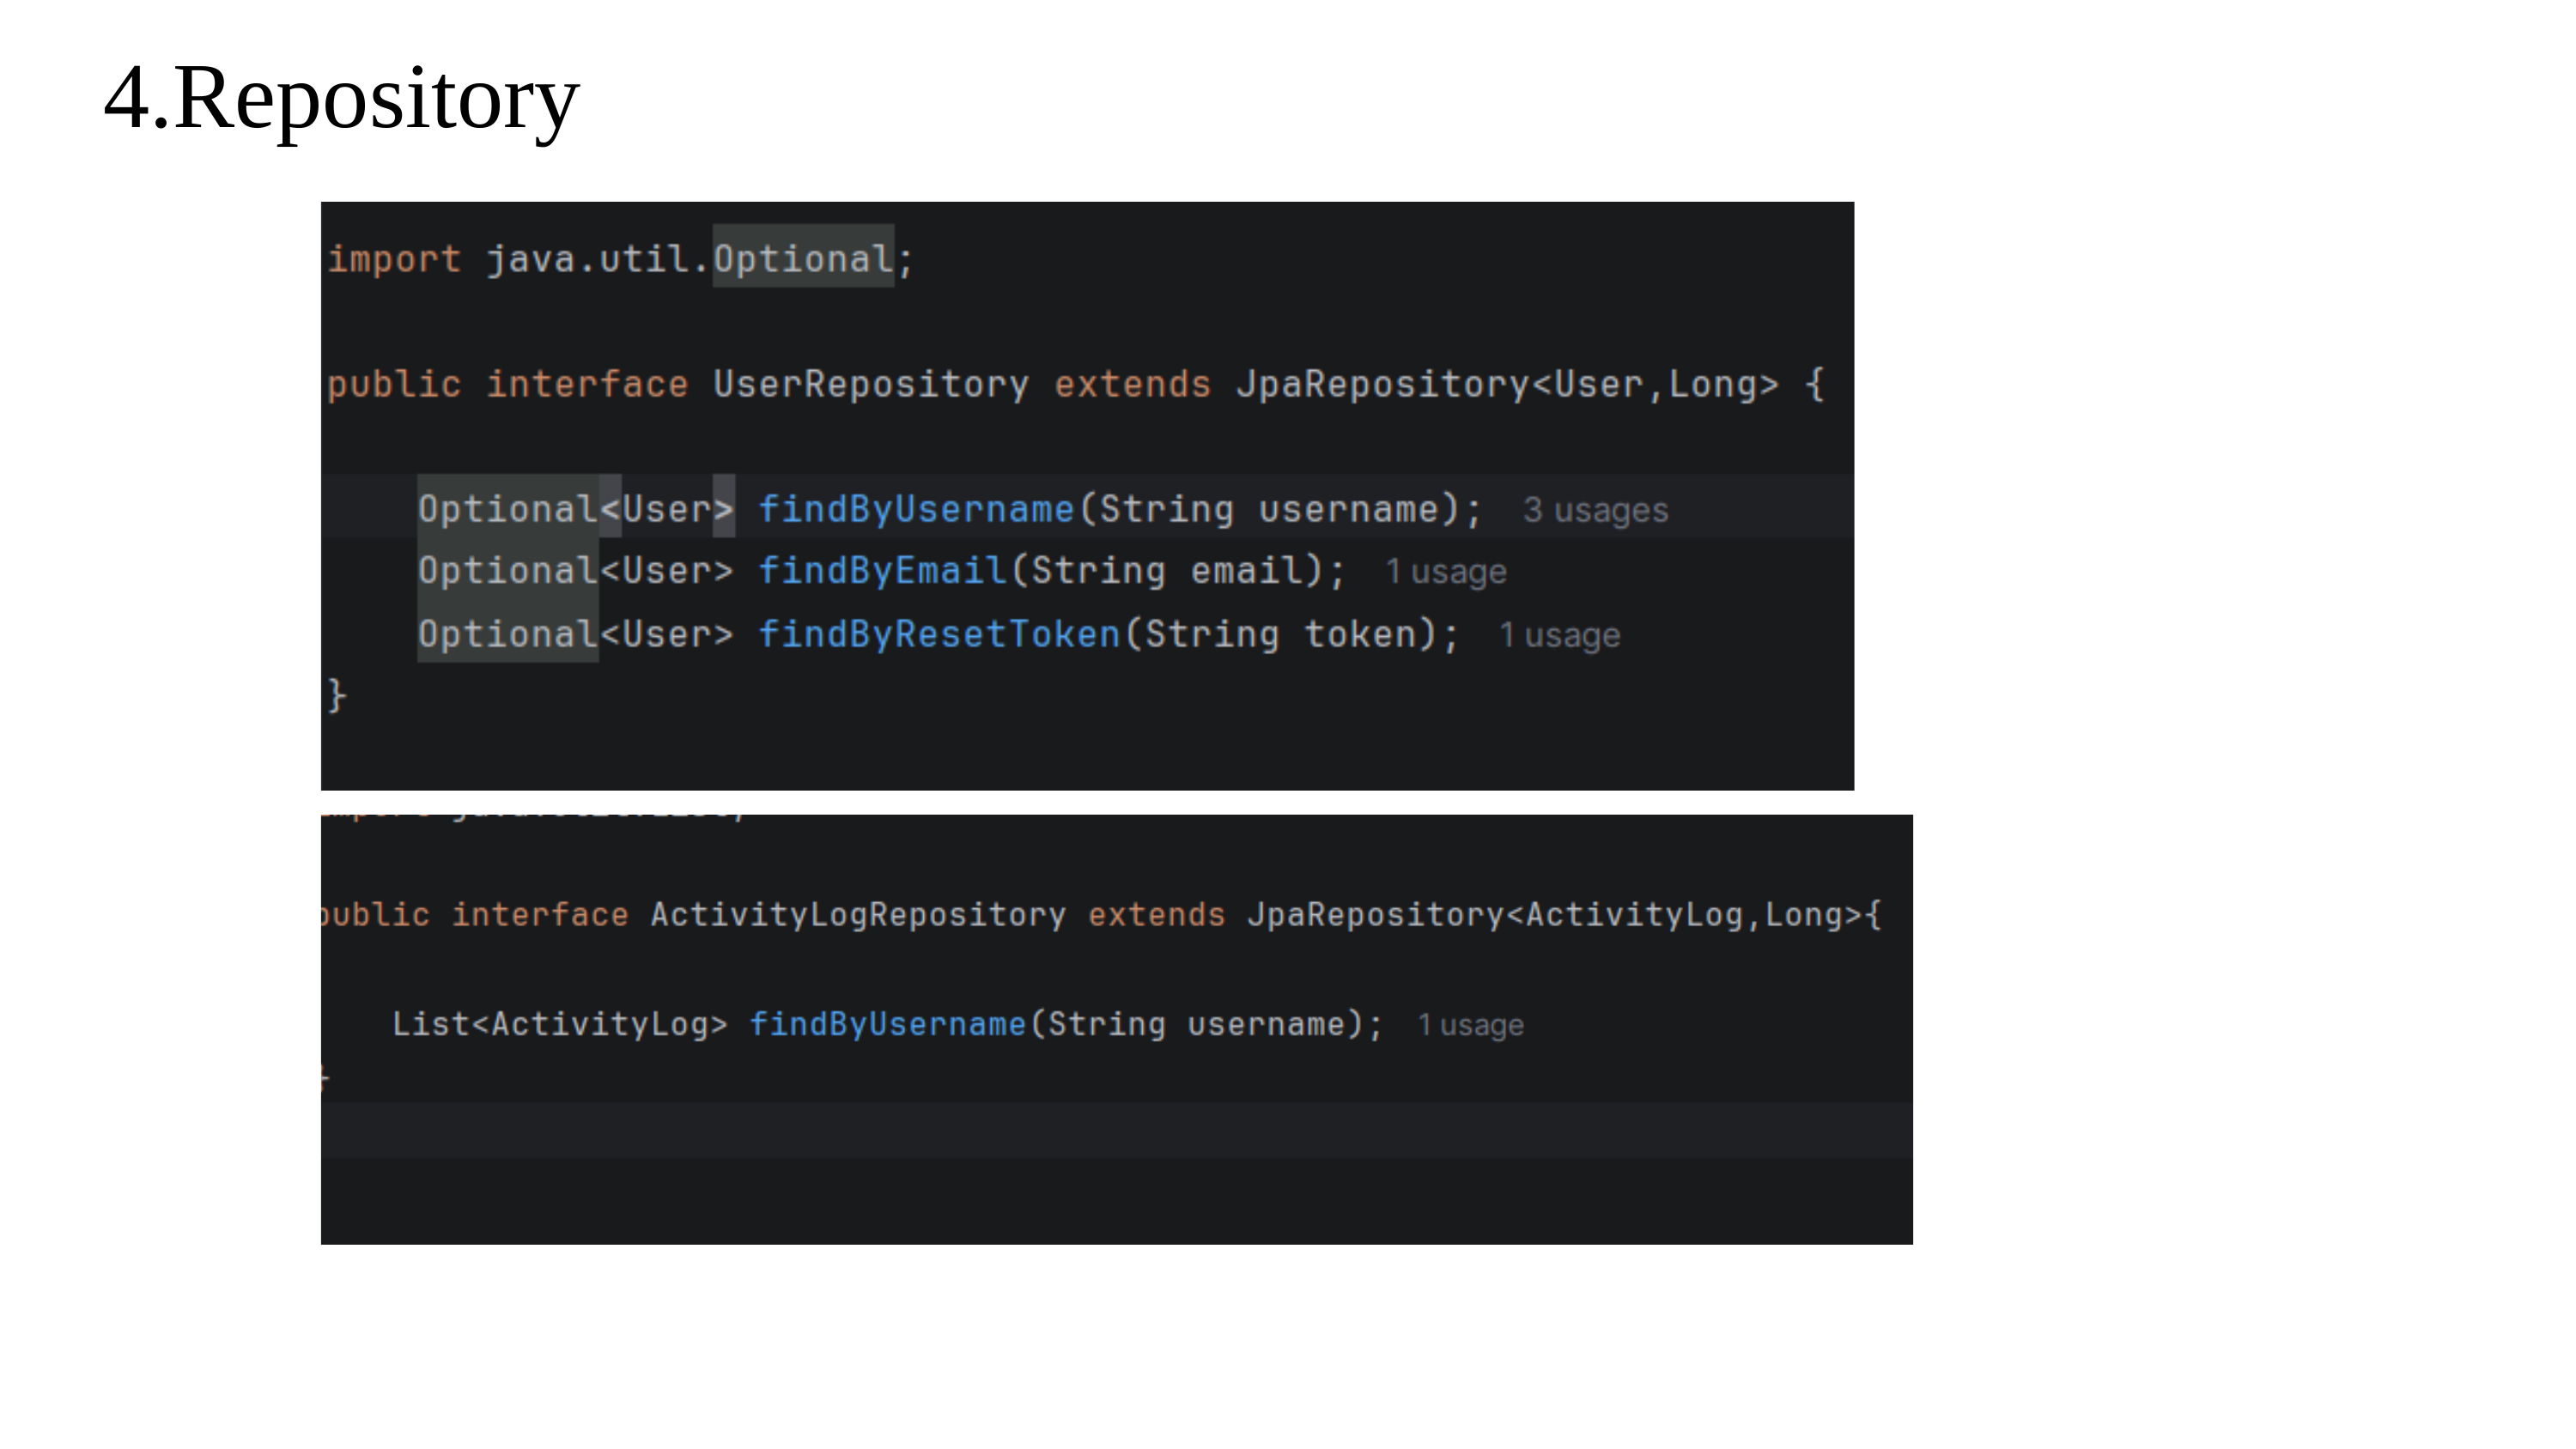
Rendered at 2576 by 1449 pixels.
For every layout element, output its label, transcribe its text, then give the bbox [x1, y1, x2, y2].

text_box 4.Repository [103, 15, 605, 147]
text_box [320, 815, 1914, 1245]
text_box [320, 202, 1855, 791]
